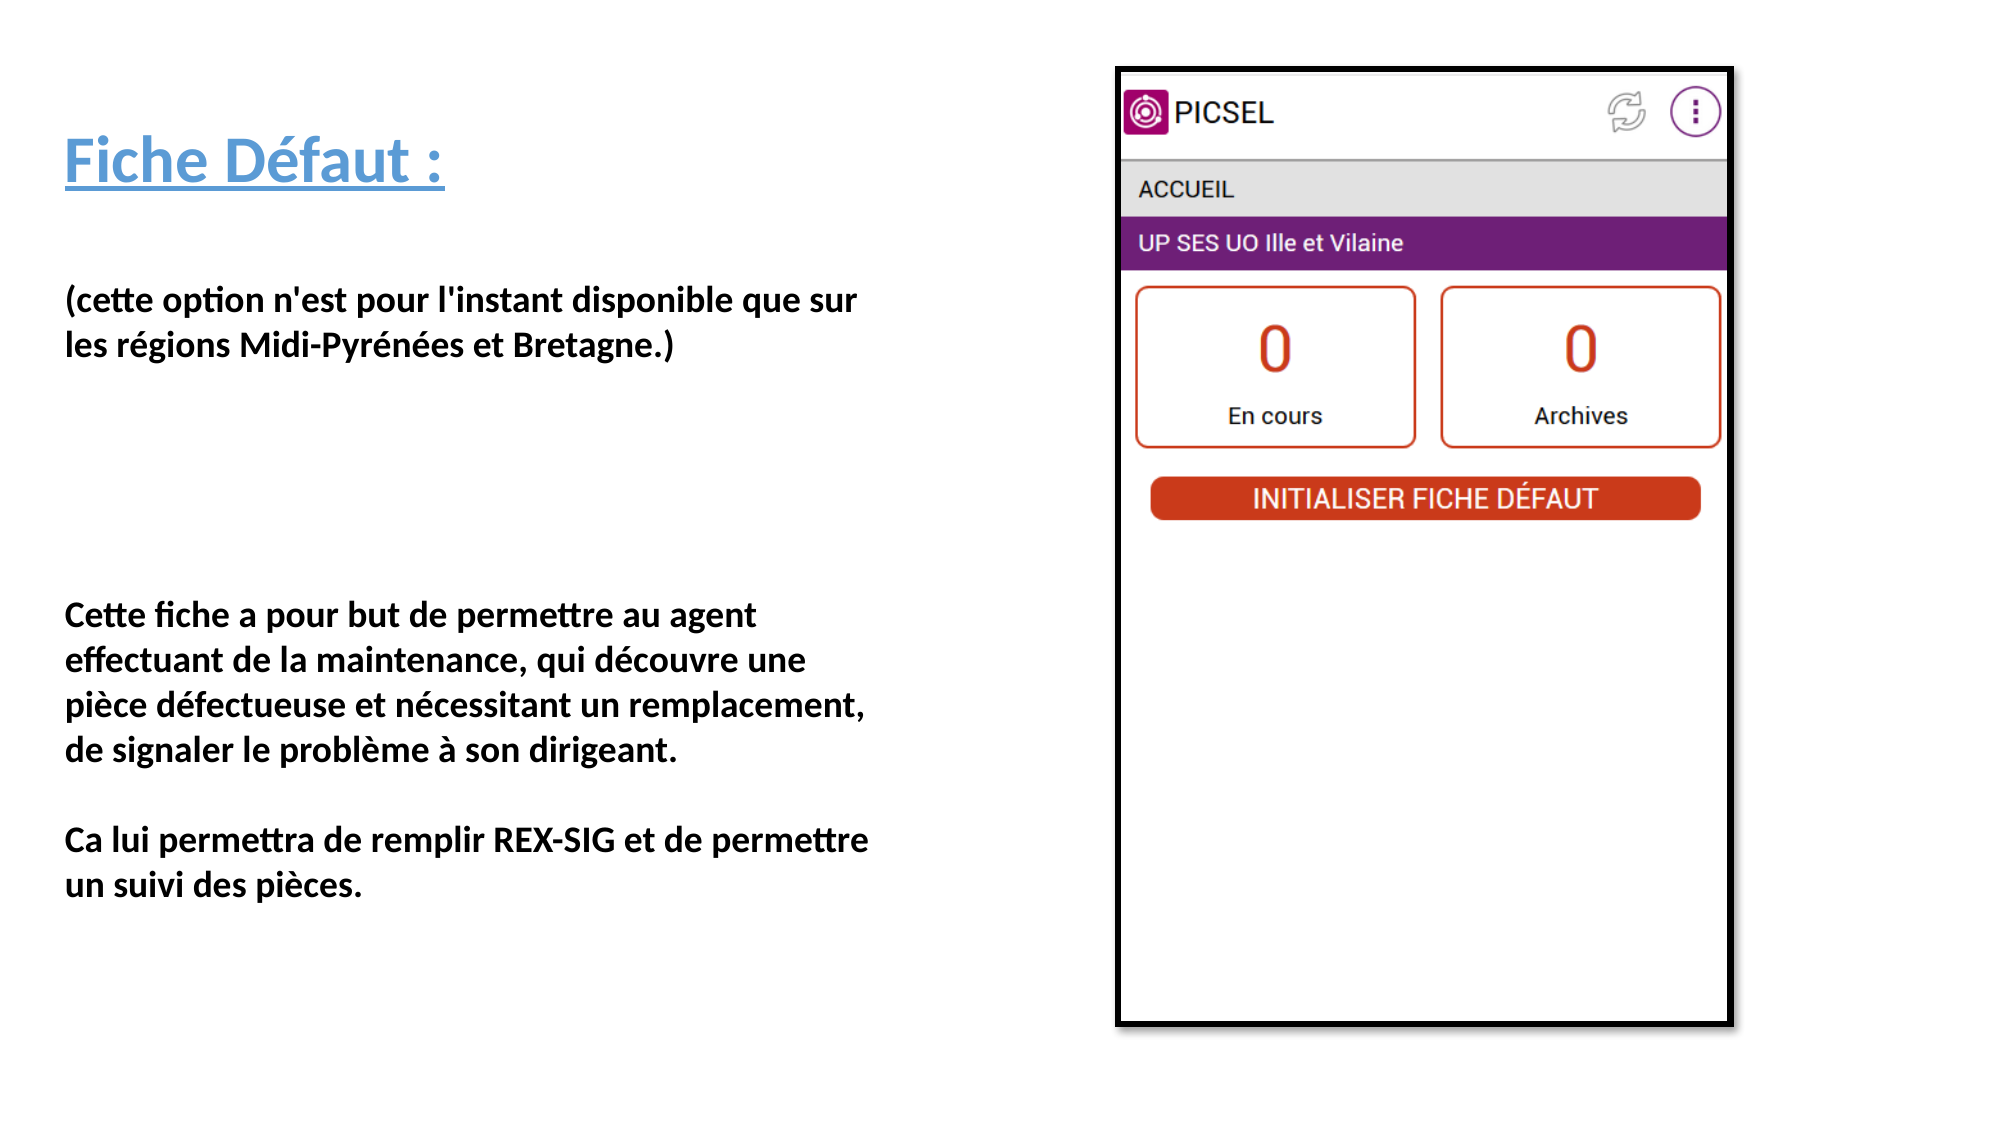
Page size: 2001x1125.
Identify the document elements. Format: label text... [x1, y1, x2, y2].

picture [1120, 72, 1728, 1021]
text_box Fiche Défaut : (cette option n'est pour l'instant disponible que sur les régions Midi-Pyrénées et Bretagne.) Cette fiche a pour but de permettre au agent effectuant de la maintenance, qui découvre une pièce défectueuse et nécessitant un remplacement, de signaler le problème à son dirigeant. Ca lui permettra de remplir REX-SIG et de permettre un suivi des pièces. [49, 108, 911, 913]
